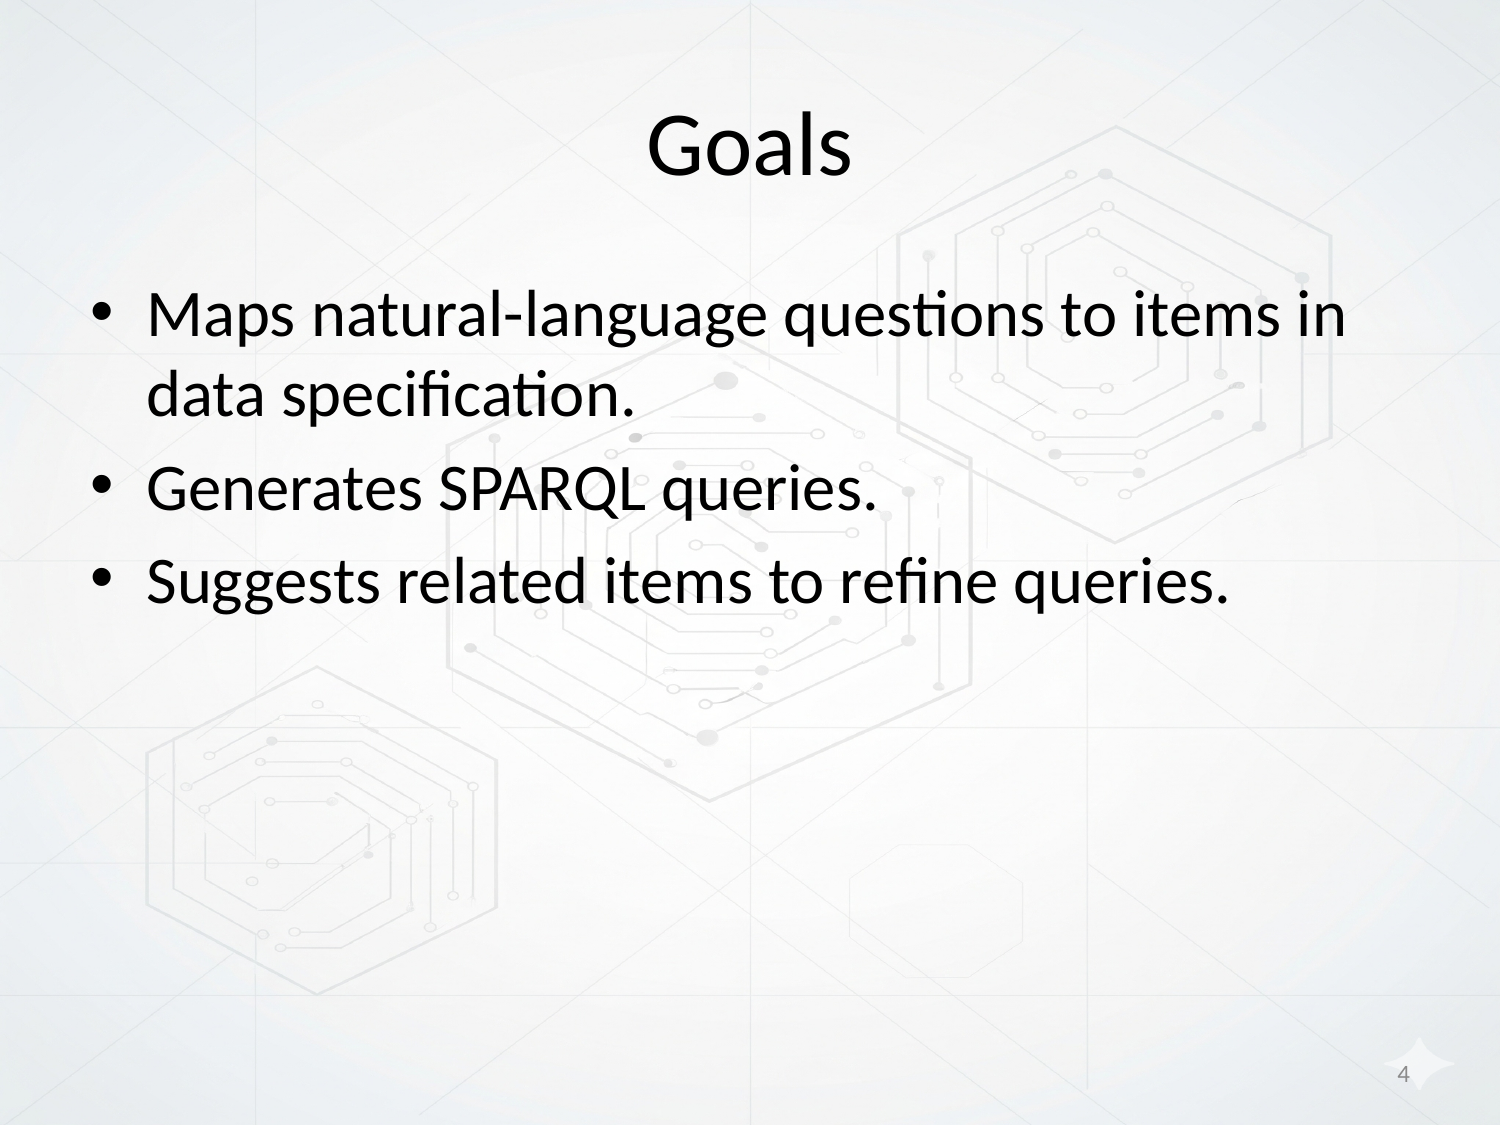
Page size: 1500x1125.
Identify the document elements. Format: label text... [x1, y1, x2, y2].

slide_number 4 [1074, 1042, 1425, 1103]
list Maps natural-language questions to items in data specification. Generates SPARQL queries. Suggests related items to refine queries. [75, 262, 1425, 1005]
picture [0, 0, 1500, 1125]
title Goals [75, 45, 1425, 233]
